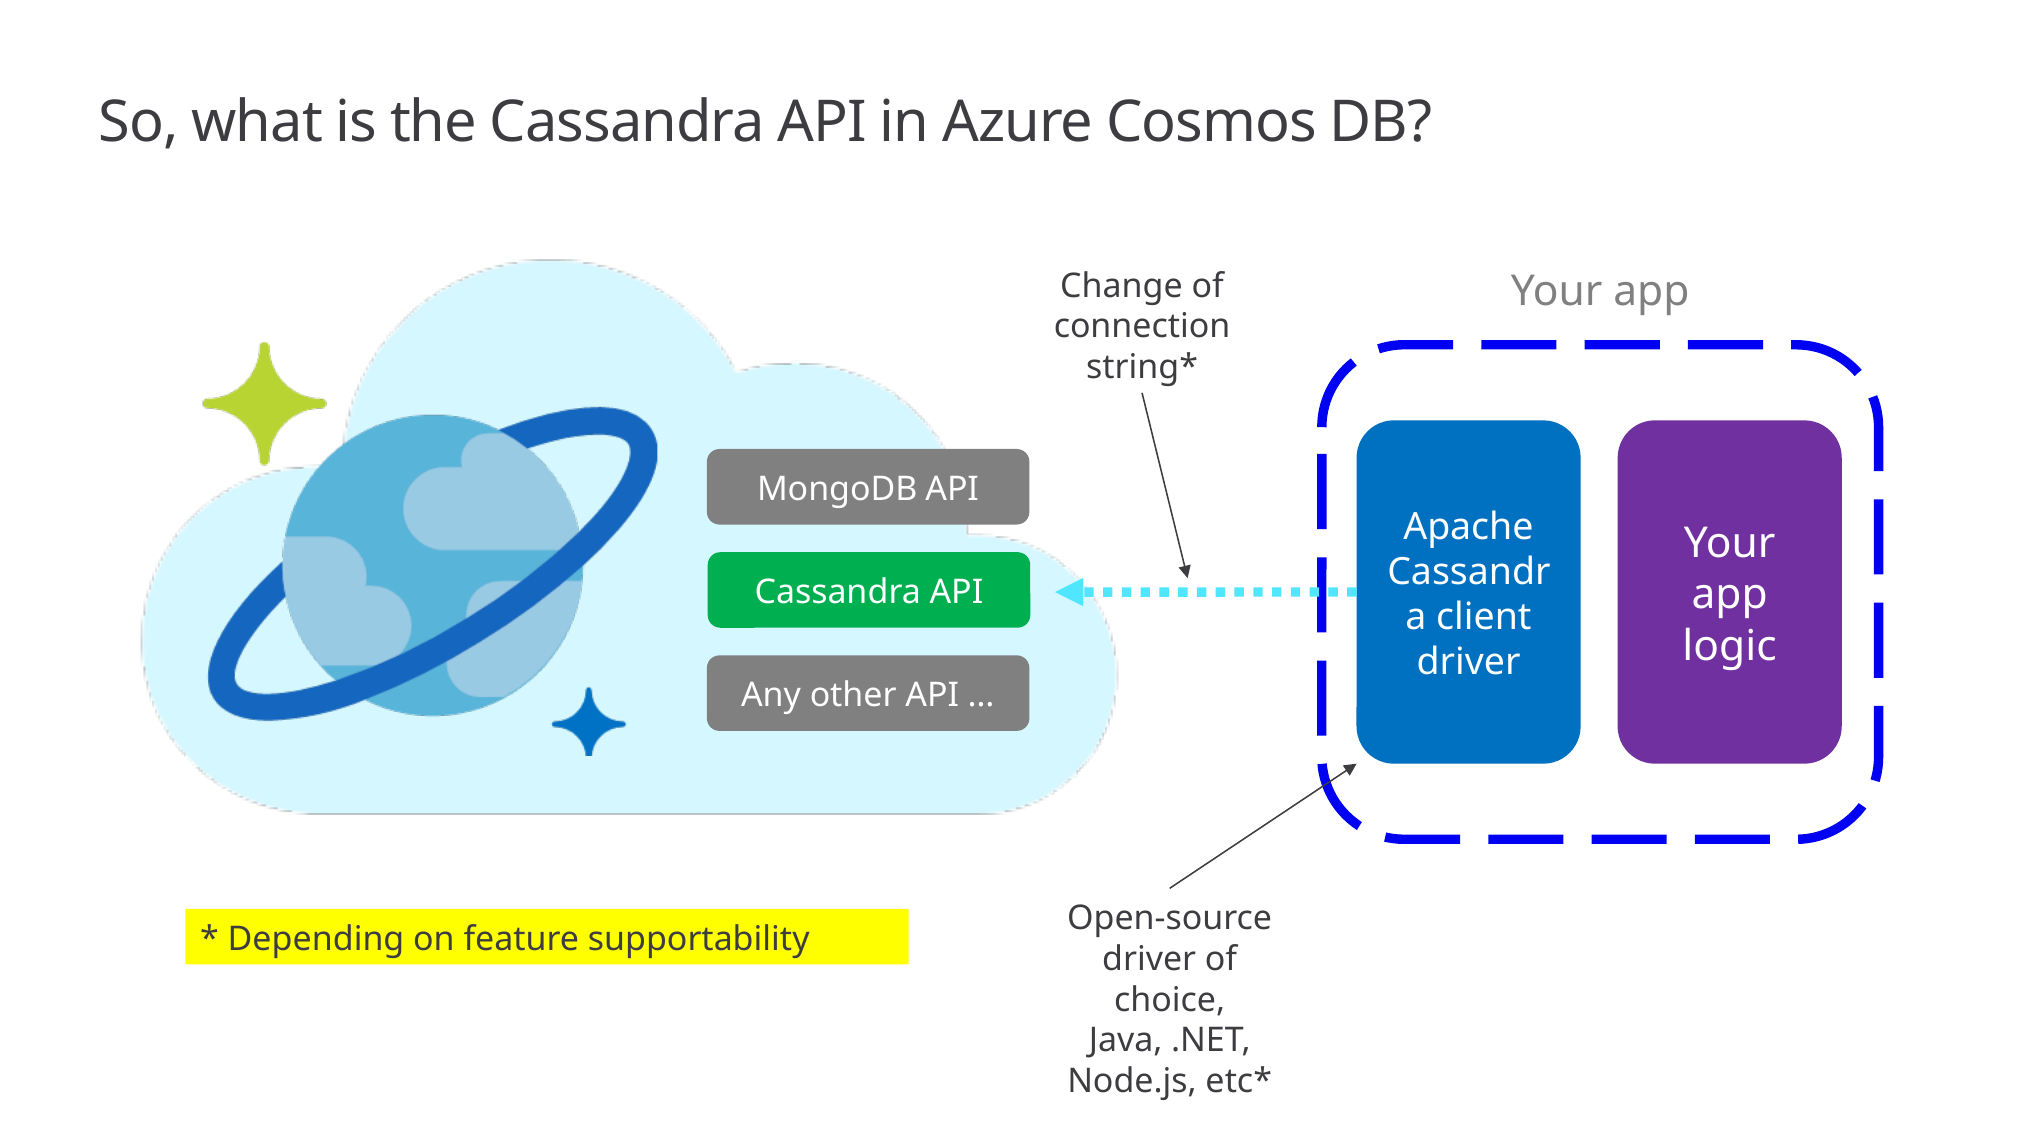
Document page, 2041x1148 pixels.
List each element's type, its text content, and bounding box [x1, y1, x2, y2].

text_box Your app [1438, 255, 1762, 322]
text_box Your app logic [1616, 419, 1843, 765]
text_box Change of connection string* [1185, 255, 1304, 393]
text_box Open-source driver of choice, Java, .NET, Node.js, etc* [1028, 889, 1312, 1107]
picture [76, 0, 1185, 1093]
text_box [1169, 763, 1357, 889]
text_box Apache Cassandra client driver [1355, 419, 1582, 765]
title So, what is the Cassandra API in Azure Cosmos DB? [1185, 76, 1942, 170]
text_box Your application [1320, 343, 1880, 841]
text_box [1141, 355, 1188, 579]
